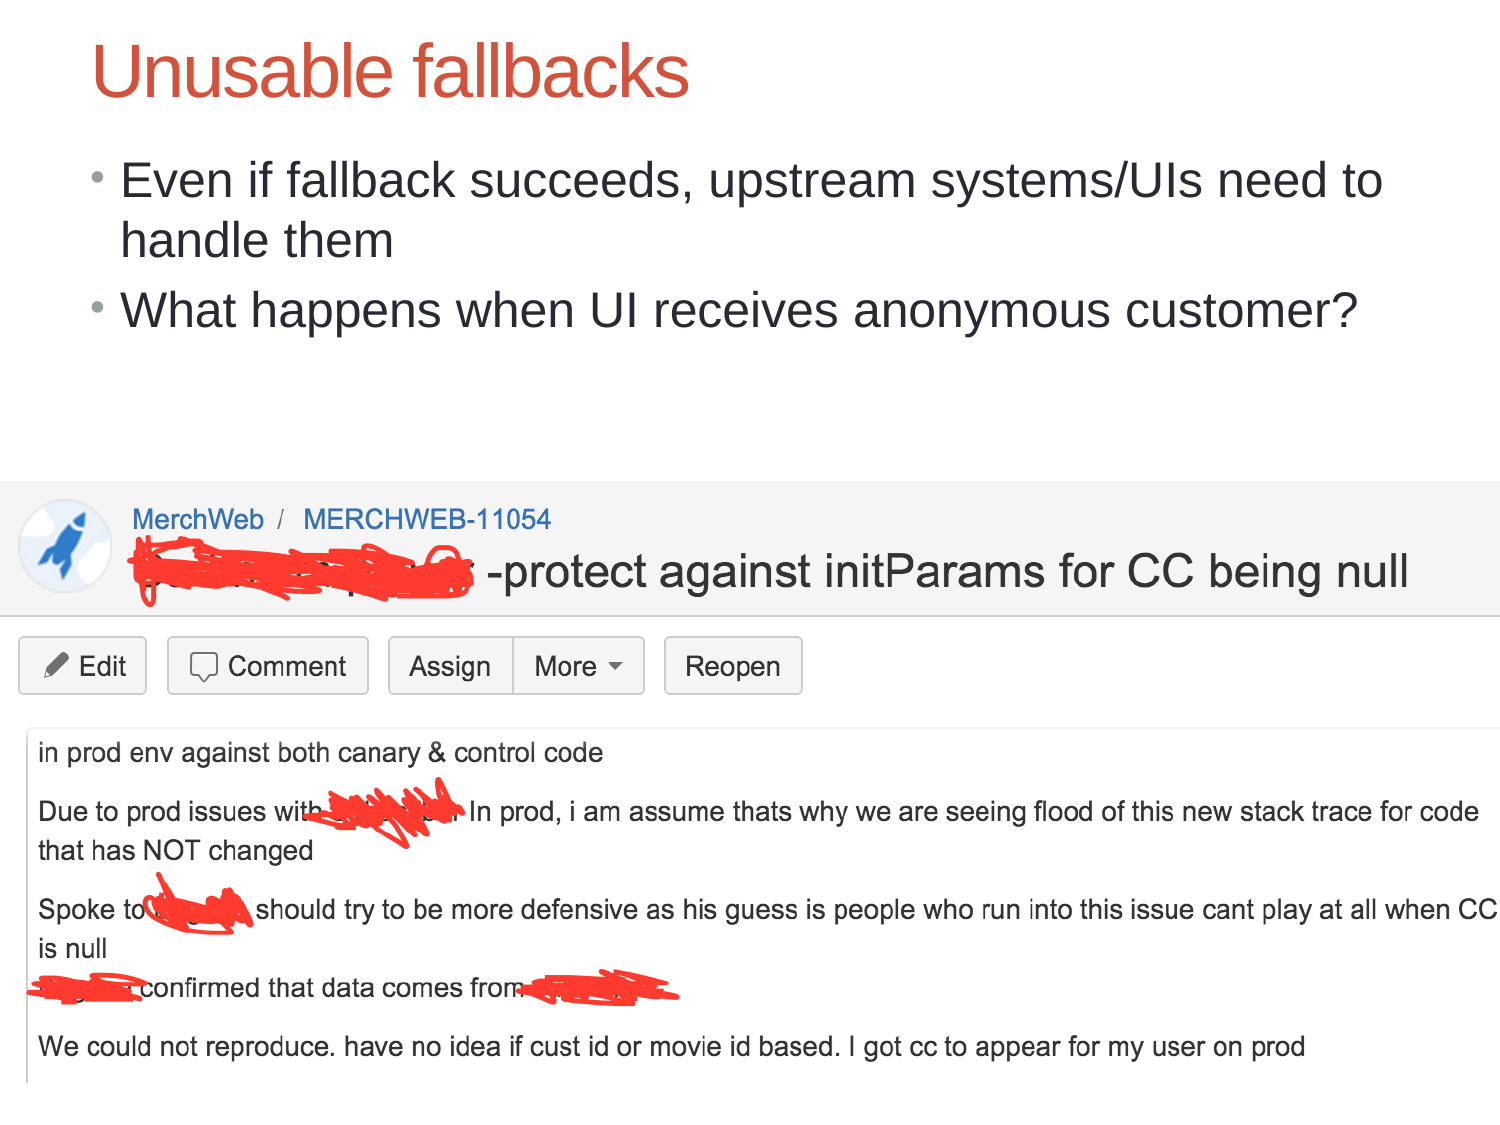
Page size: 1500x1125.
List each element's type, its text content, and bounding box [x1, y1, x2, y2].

title Unusable fallbacks [75, 14, 1425, 121]
list Even if fallback succeeds, upstream systems/UIs need to handle them What happens when UI receives anonymous customer? [75, 139, 1425, 478]
picture [0, 481, 1500, 1083]
